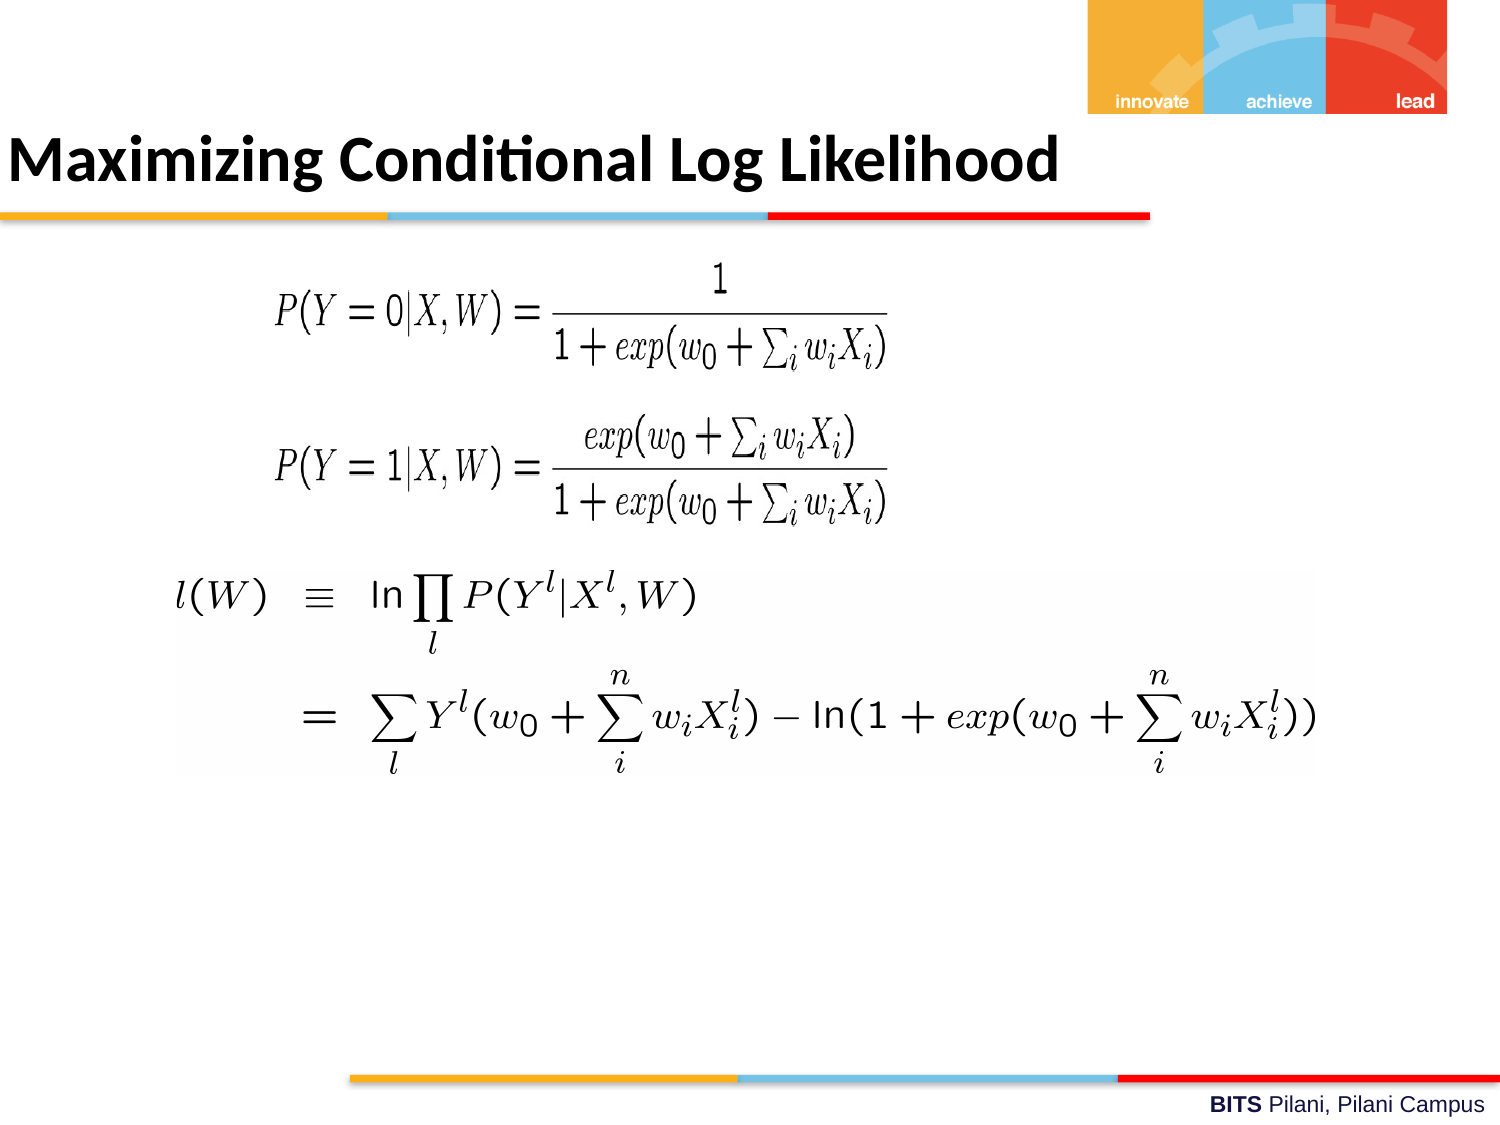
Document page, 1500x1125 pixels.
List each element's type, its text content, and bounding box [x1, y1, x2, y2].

text_box [274, 414, 888, 527]
text_box [176, 570, 1315, 774]
text_box [274, 262, 888, 372]
picture [1087, 0, 1448, 114]
title Maximizing Conditional Log Likelihood [5, 58, 1215, 249]
